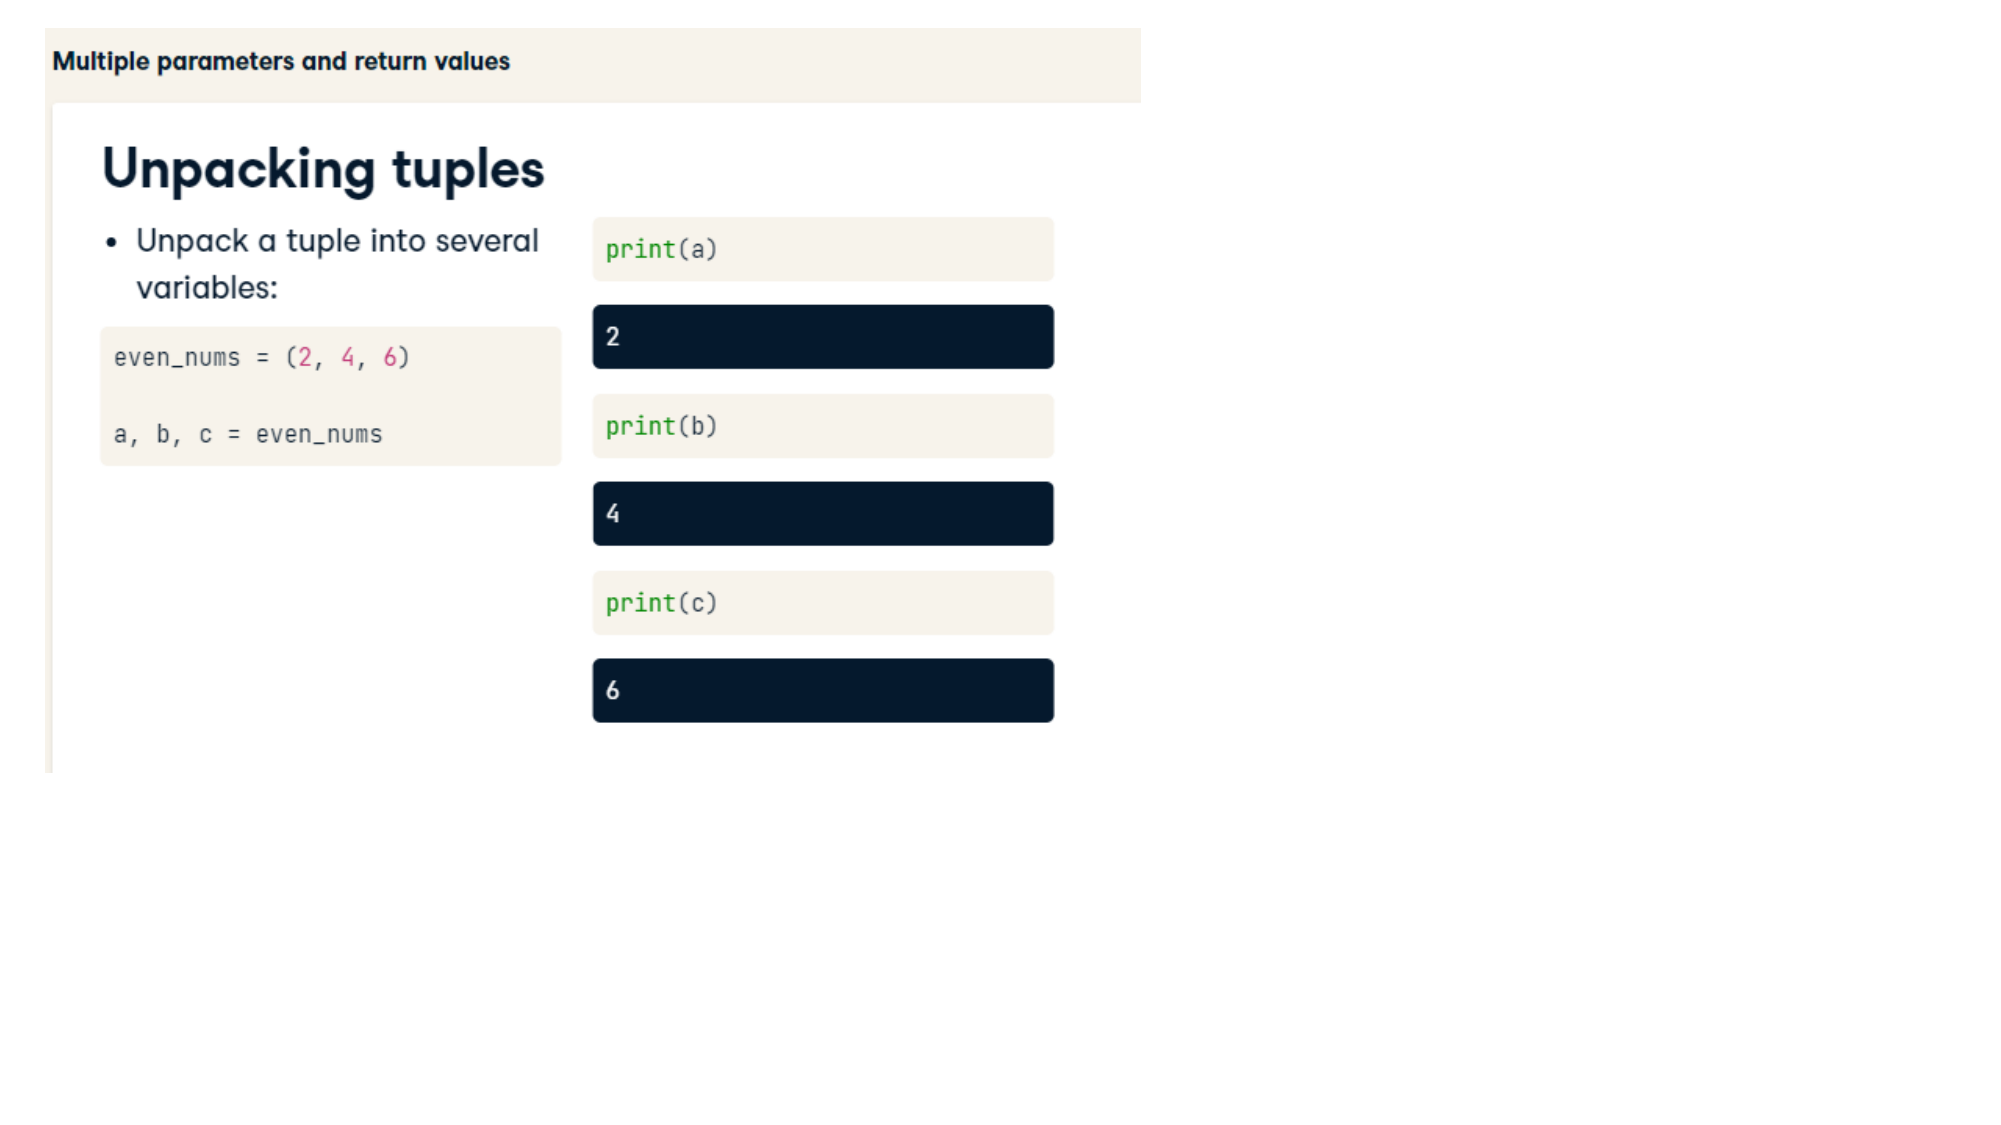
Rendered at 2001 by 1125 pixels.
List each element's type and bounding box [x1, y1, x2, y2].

picture [45, 28, 1141, 773]
